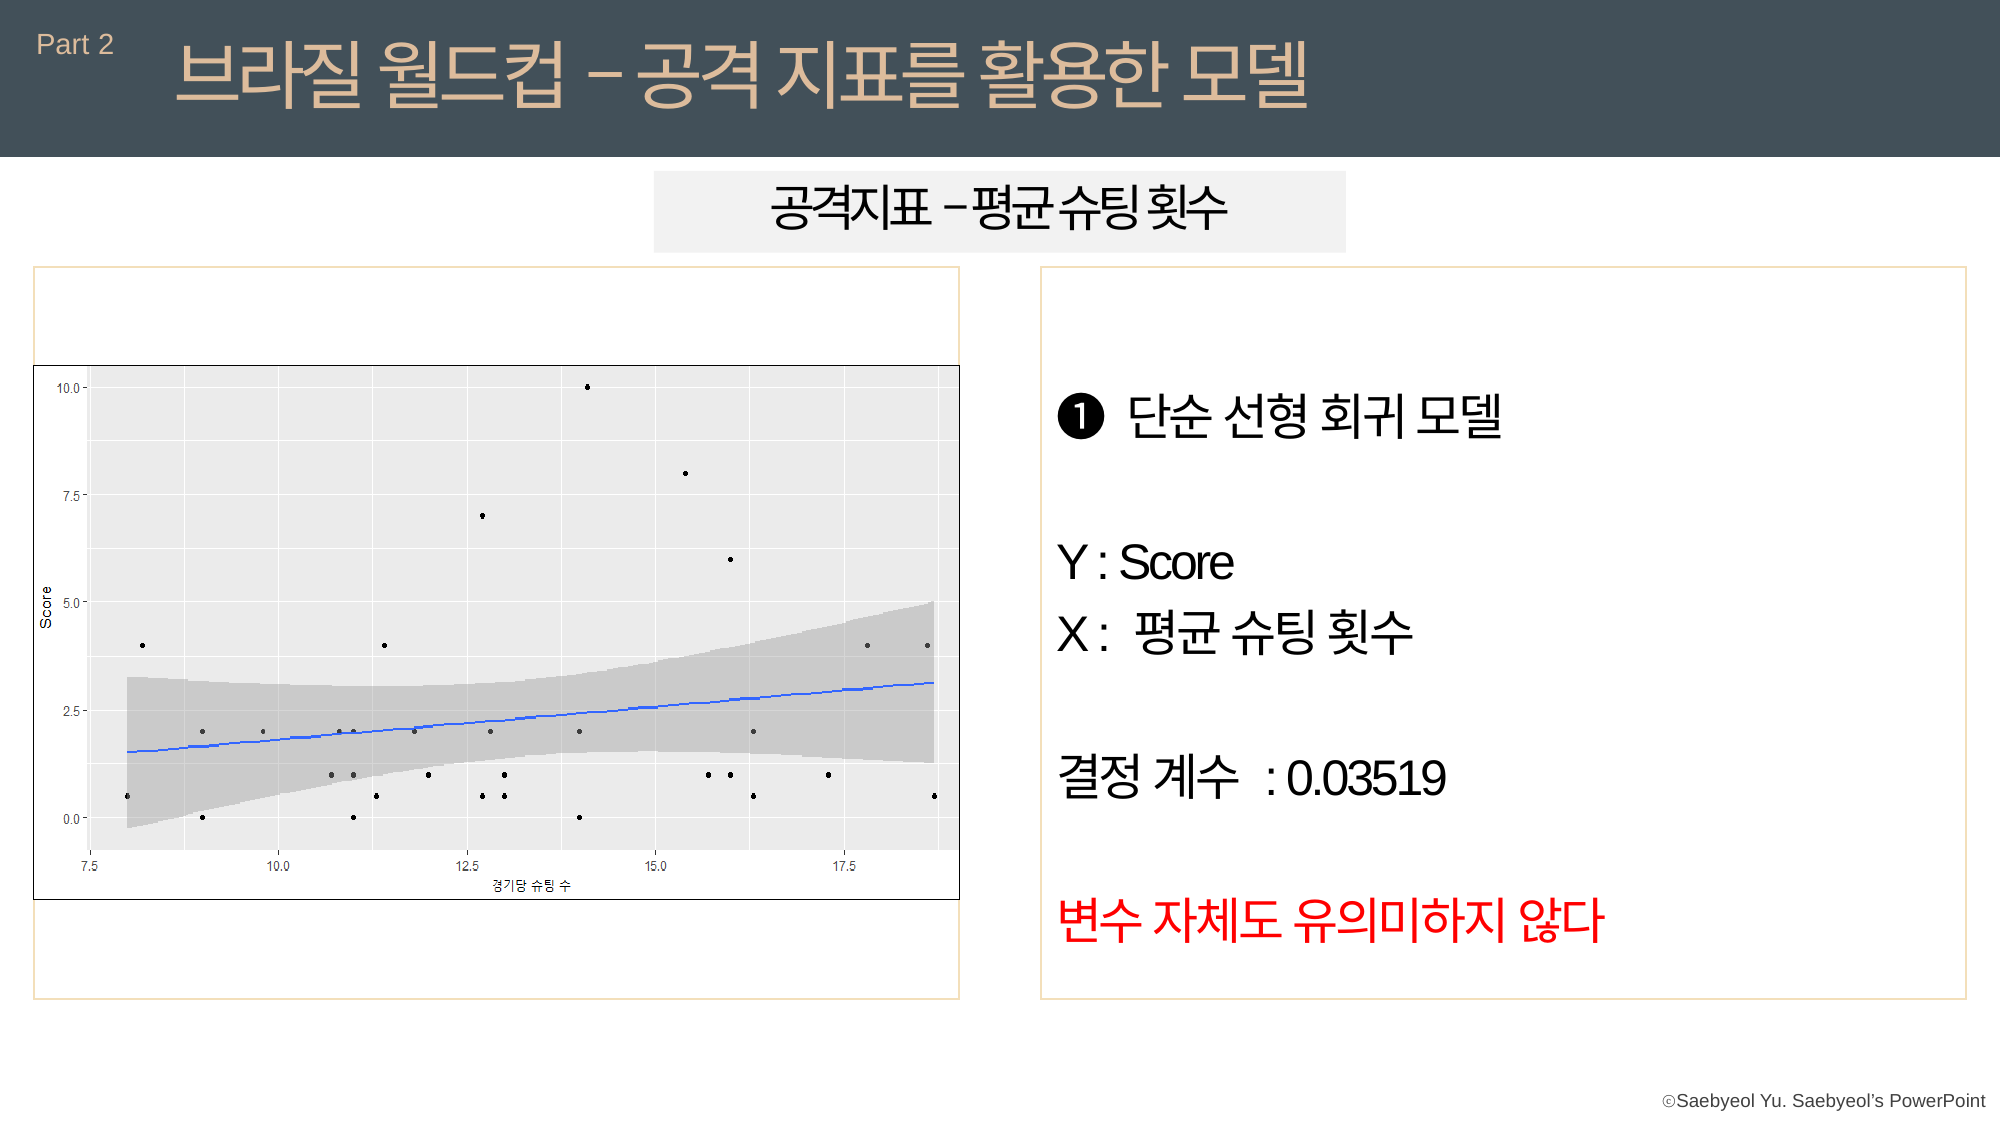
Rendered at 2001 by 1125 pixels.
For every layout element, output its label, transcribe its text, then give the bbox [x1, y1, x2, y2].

text_box ➊ 단순 선형 회귀 모델 Y : Score X : 평균 슈팅 횟수 결정 계수 : 0.03519 변수 자체도 유의미하지 않다 [1041, 366, 1906, 957]
text_box [33, 900, 960, 1000]
text_box [33, 266, 960, 365]
picture [33, 366, 959, 899]
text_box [653, 168, 1346, 253]
text_box [1040, 266, 1967, 1000]
text_box [0, 0, 2000, 158]
text_box Part 2 [21, 18, 130, 68]
text_box 브라질 월드컵 – 공격 지표를 활용한 모델 [158, 20, 1503, 126]
